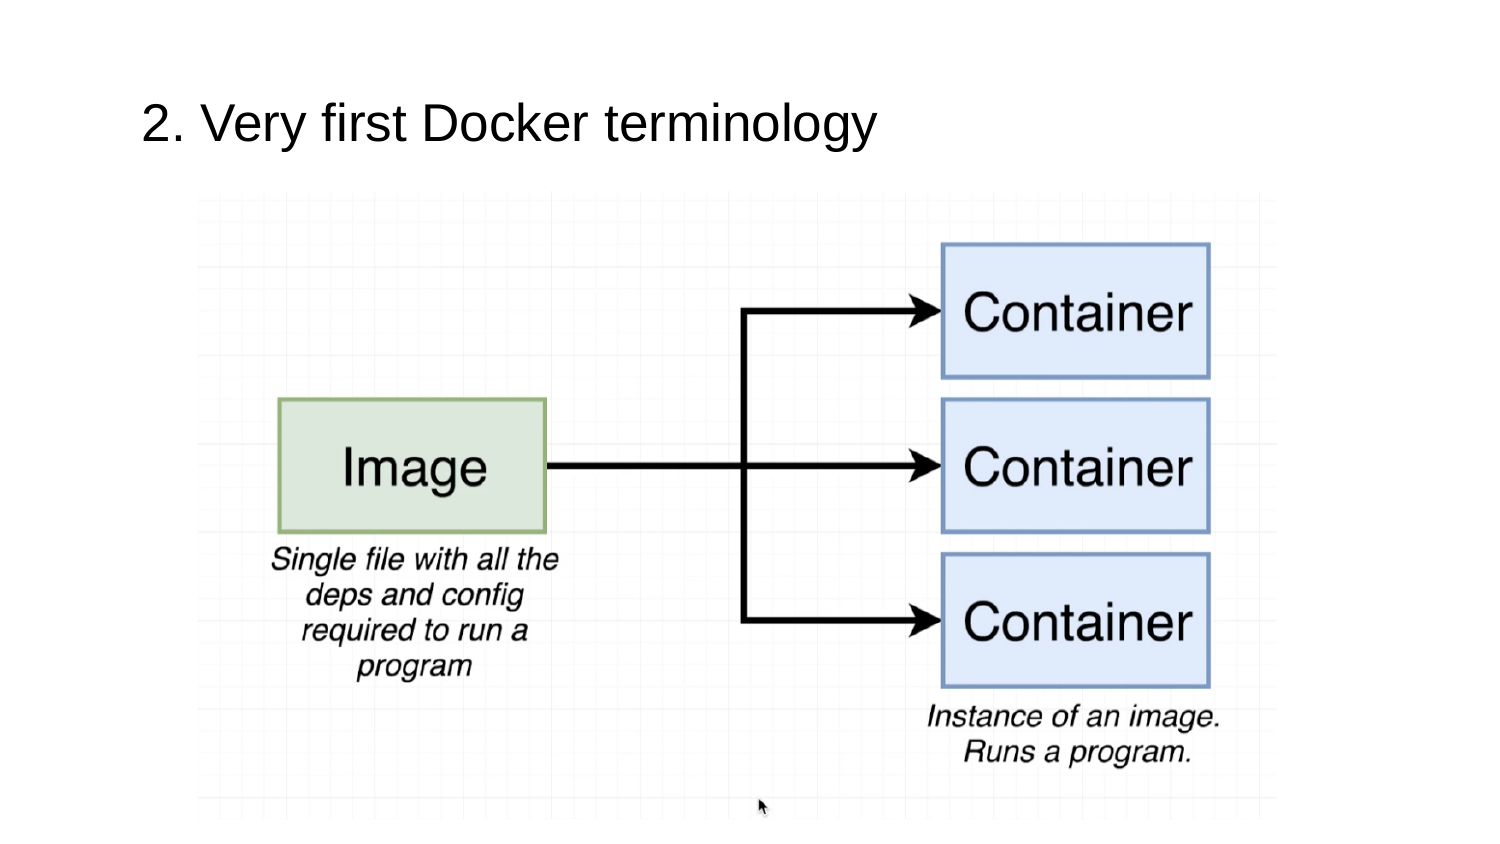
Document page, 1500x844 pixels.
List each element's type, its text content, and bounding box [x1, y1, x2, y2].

picture [198, 191, 1277, 819]
title 2. Very first Docker terminology [51, 72, 1449, 167]
